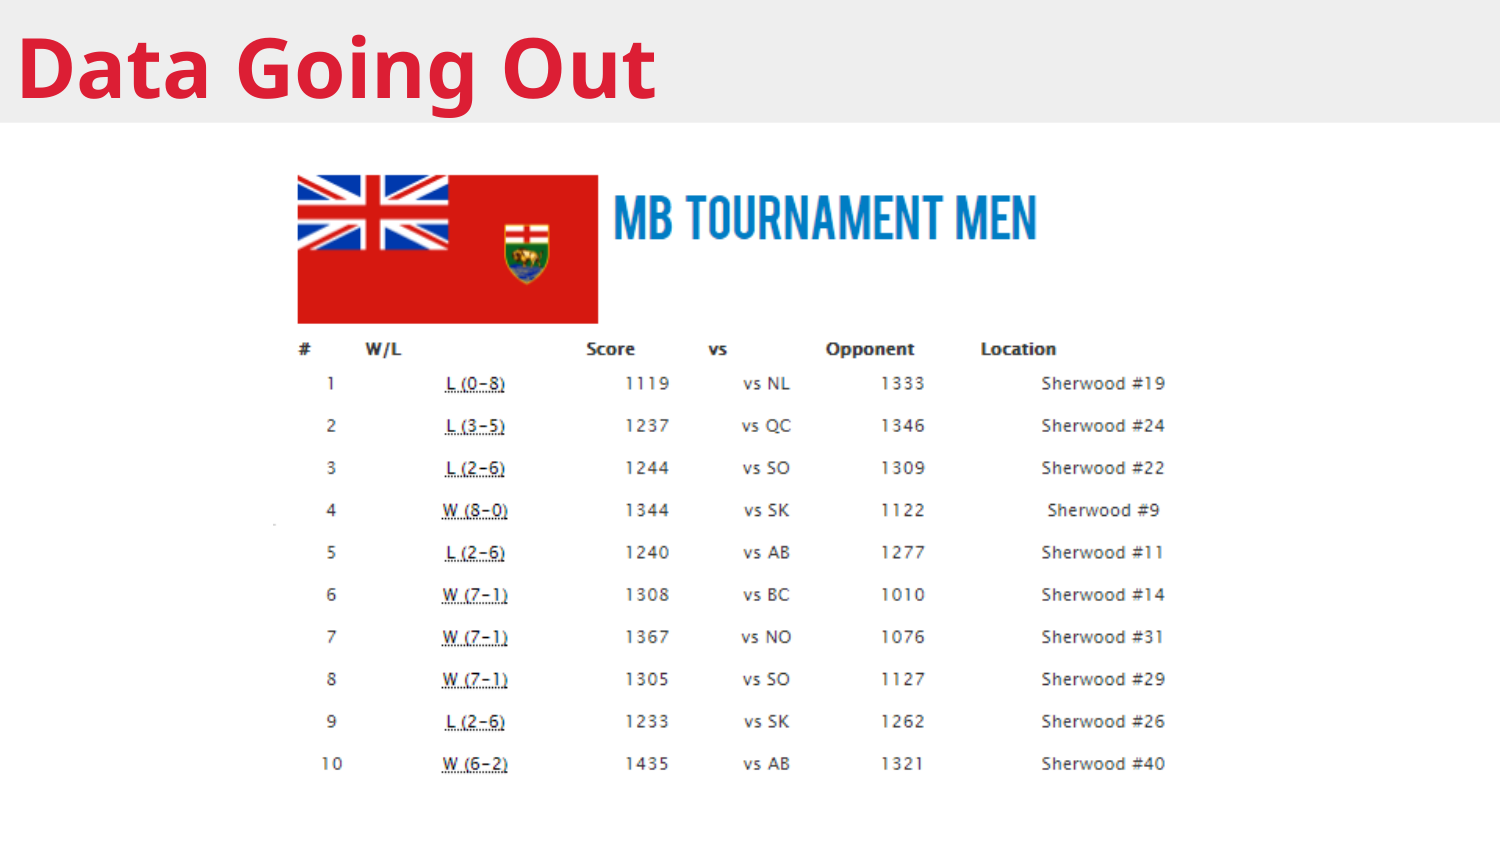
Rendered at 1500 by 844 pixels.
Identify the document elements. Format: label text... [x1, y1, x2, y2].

picture [273, 154, 1207, 781]
title Data Going Out [0, 0, 1500, 123]
